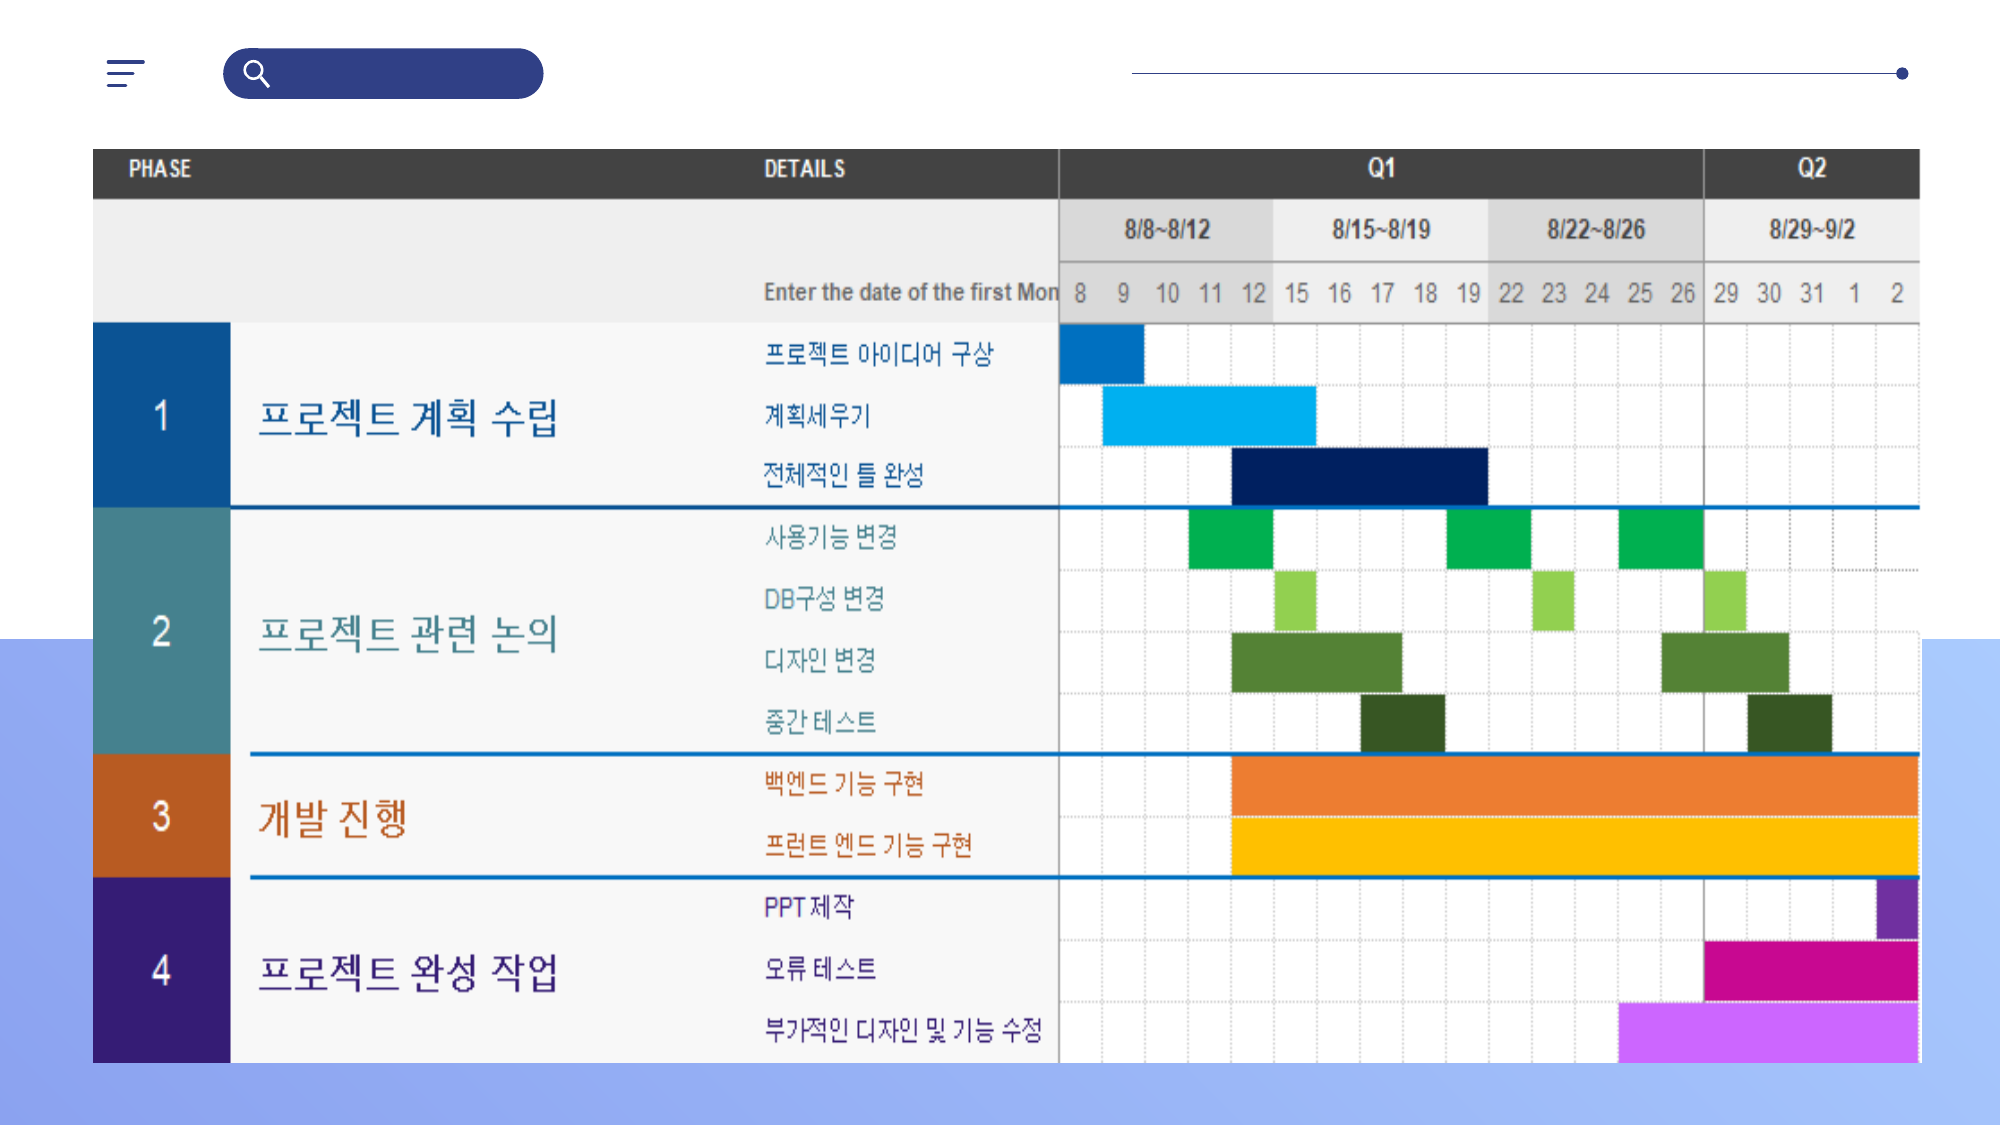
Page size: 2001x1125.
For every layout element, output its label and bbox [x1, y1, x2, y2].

text_box [0, 639, 2000, 1125]
text_box [108, 48, 544, 99]
picture [93, 149, 1922, 1063]
